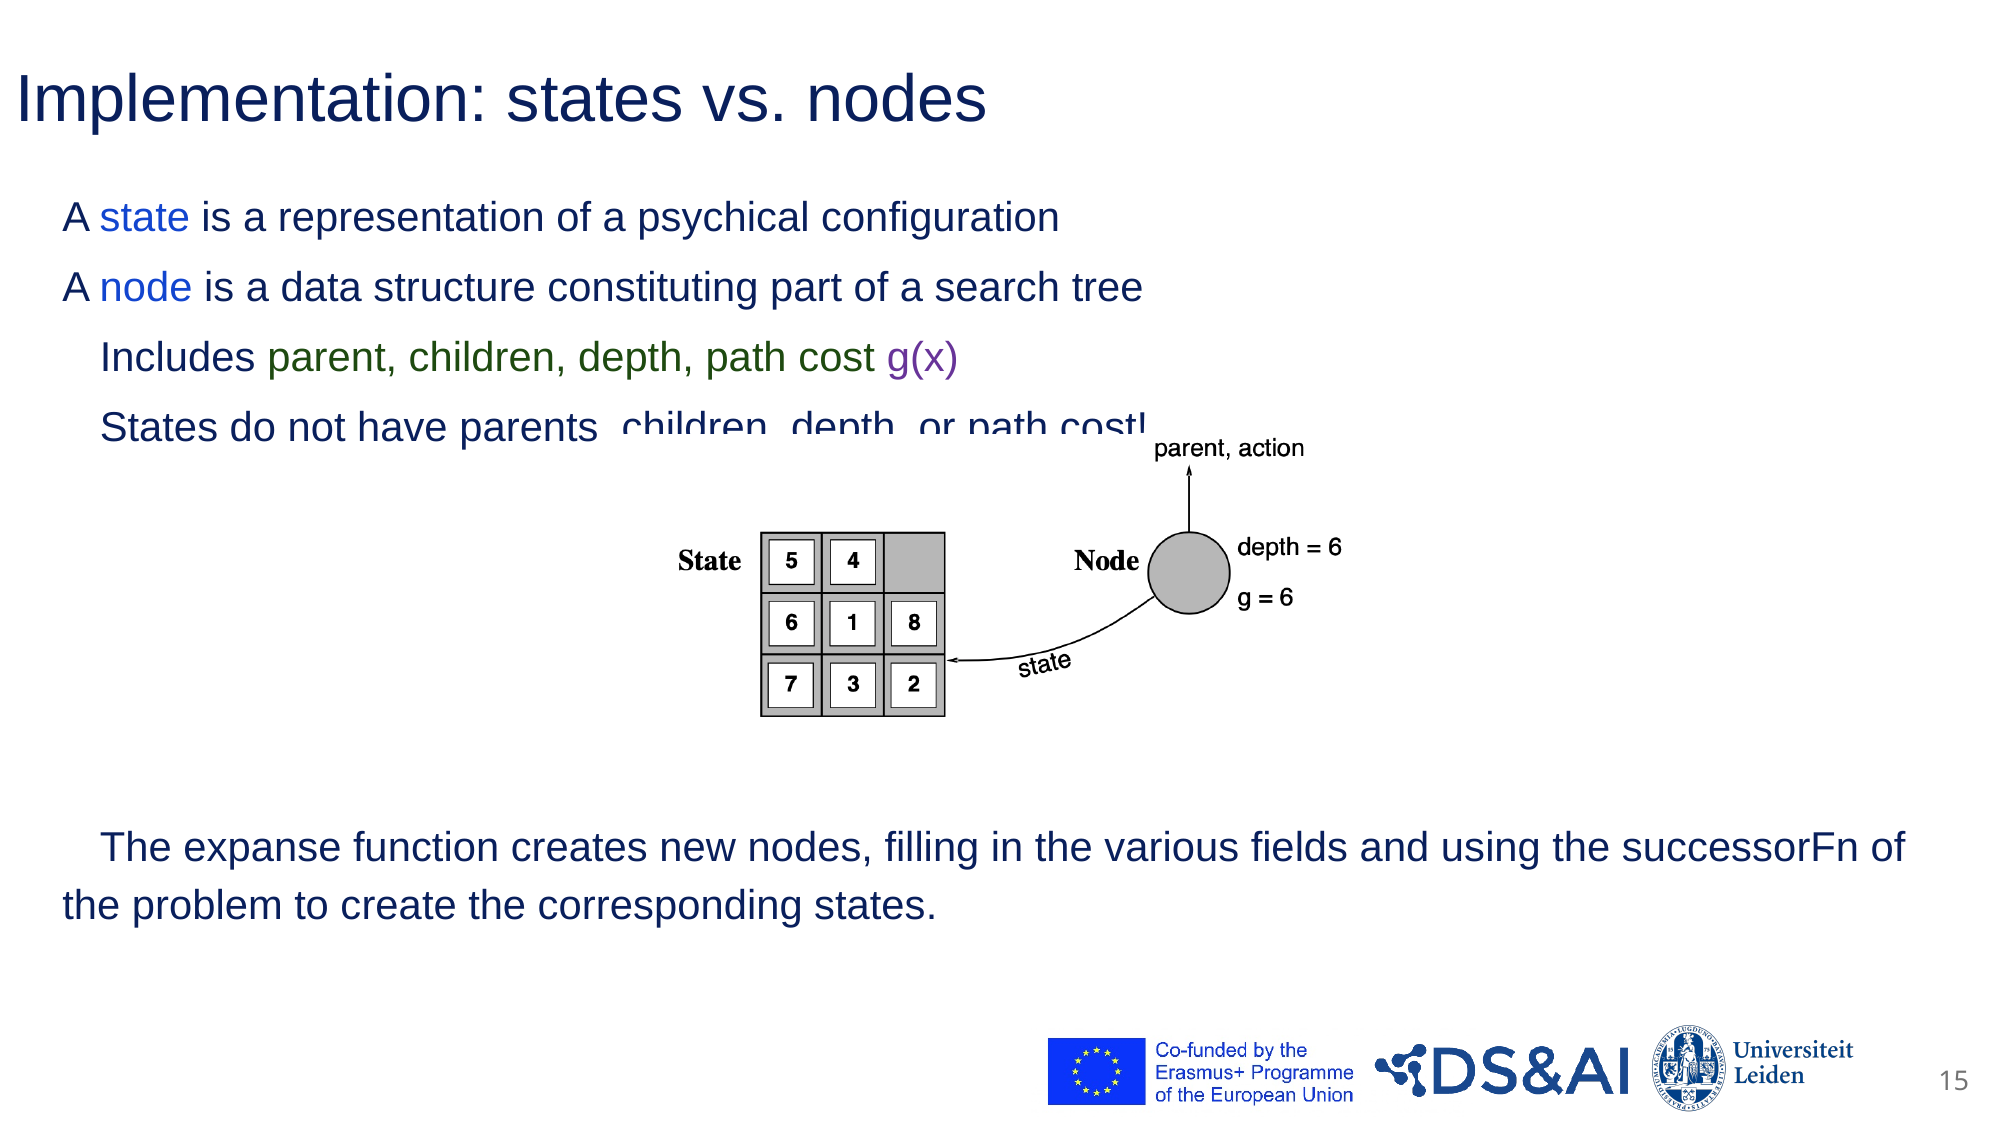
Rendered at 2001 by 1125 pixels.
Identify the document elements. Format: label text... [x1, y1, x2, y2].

slide_number 15 [1921, 1049, 1985, 1115]
picture [598, 433, 1402, 726]
list A state is a representation of a psychical configuration A node is a data structure constituting part of a search tree Includes parent, children, depth, path cost g(x) States do not have parents, children, depth, or path cost! The expanse function creates new nodes, filling in the various fields and using the successorFn of the problem to create the corresponding states. [47, 166, 1953, 959]
picture [1031, 980, 1857, 1125]
title Implementation: states vs. nodes [0, 10, 2000, 180]
